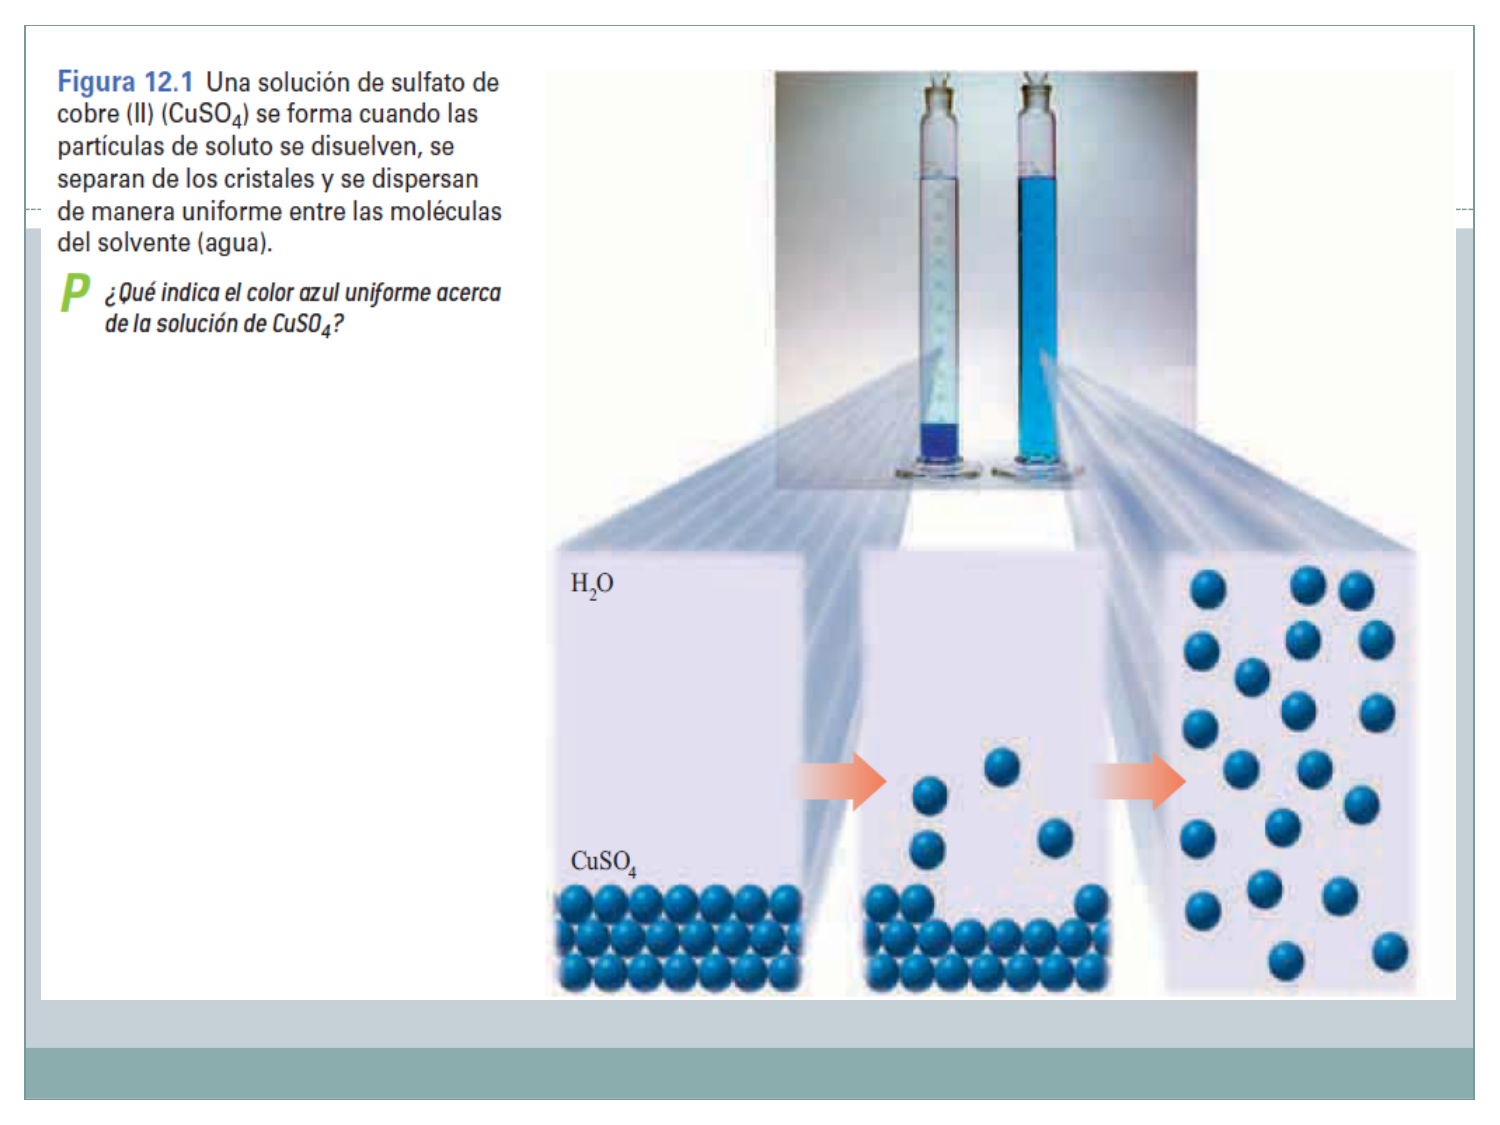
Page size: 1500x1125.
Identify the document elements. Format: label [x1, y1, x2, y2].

picture [41, 42, 1456, 1000]
